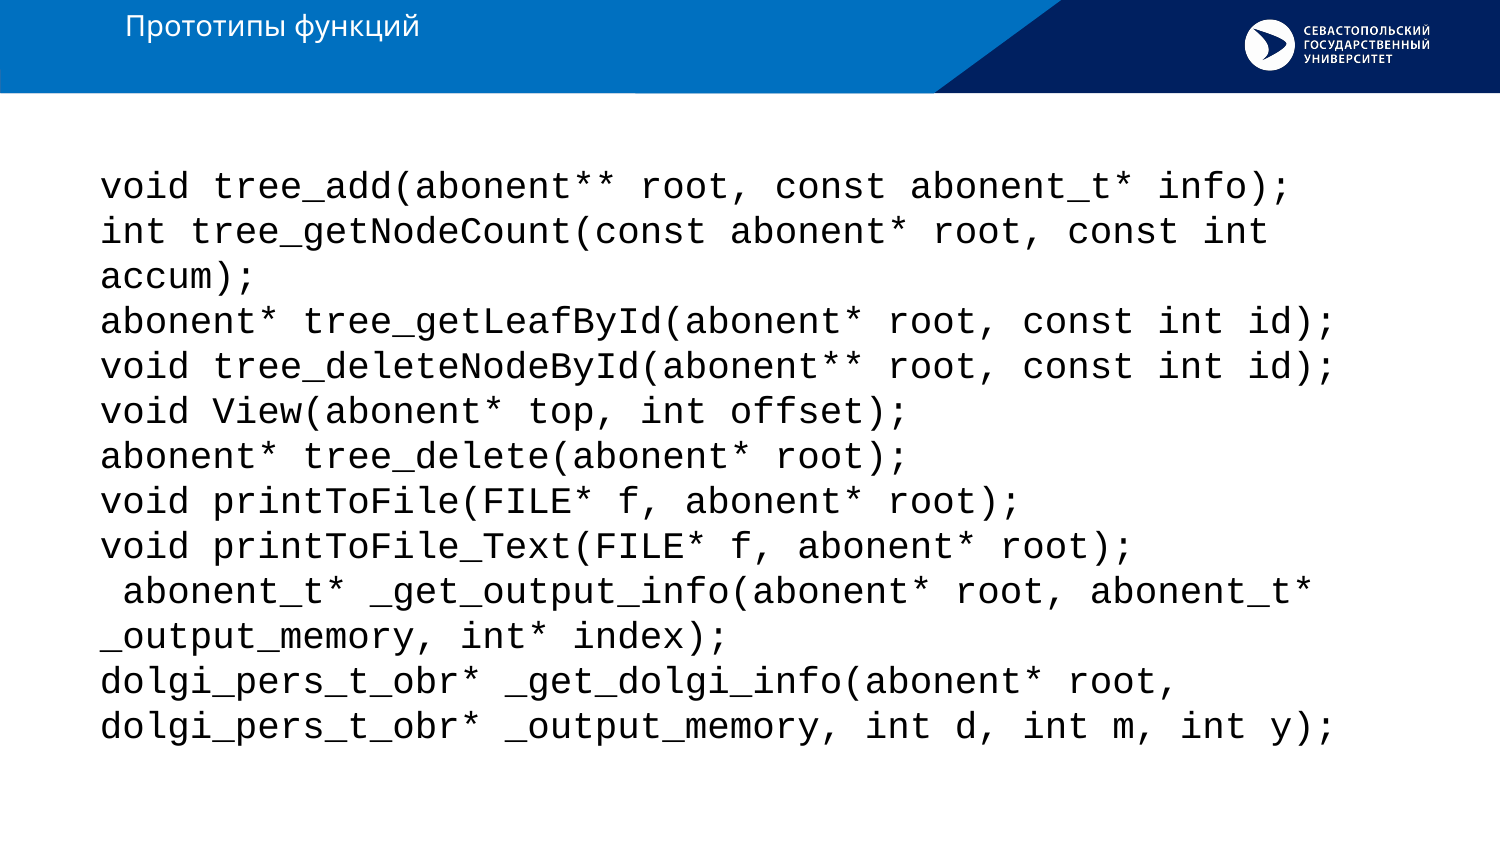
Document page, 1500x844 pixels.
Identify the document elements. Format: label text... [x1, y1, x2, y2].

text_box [0, 0, 1500, 94]
text_box void tree_add(abonent** root, const abonent_t* info); int tree_getNodeCount(const abonent* root, const int accum); abonent* tree_getLeafById(abonent* root, const int id); void tree_deleteNodeById(abonent** root, const int id); void View(abonent* top, int offset); abonent* tree_delete(abonent* root); void printToFile(FILE* f, abonent* root); void printToFile_Text(FILE* f, abonent* root); abonent_t* _get_output_info(abonent* root, abonent_t* _output_memory, int* index); dolgi_pers_t_obr* _get_dolgi_info(abonent* root, dolgi_pers_t_obr* _output_memory, int d, int m, int y); [99, 159, 1425, 747]
